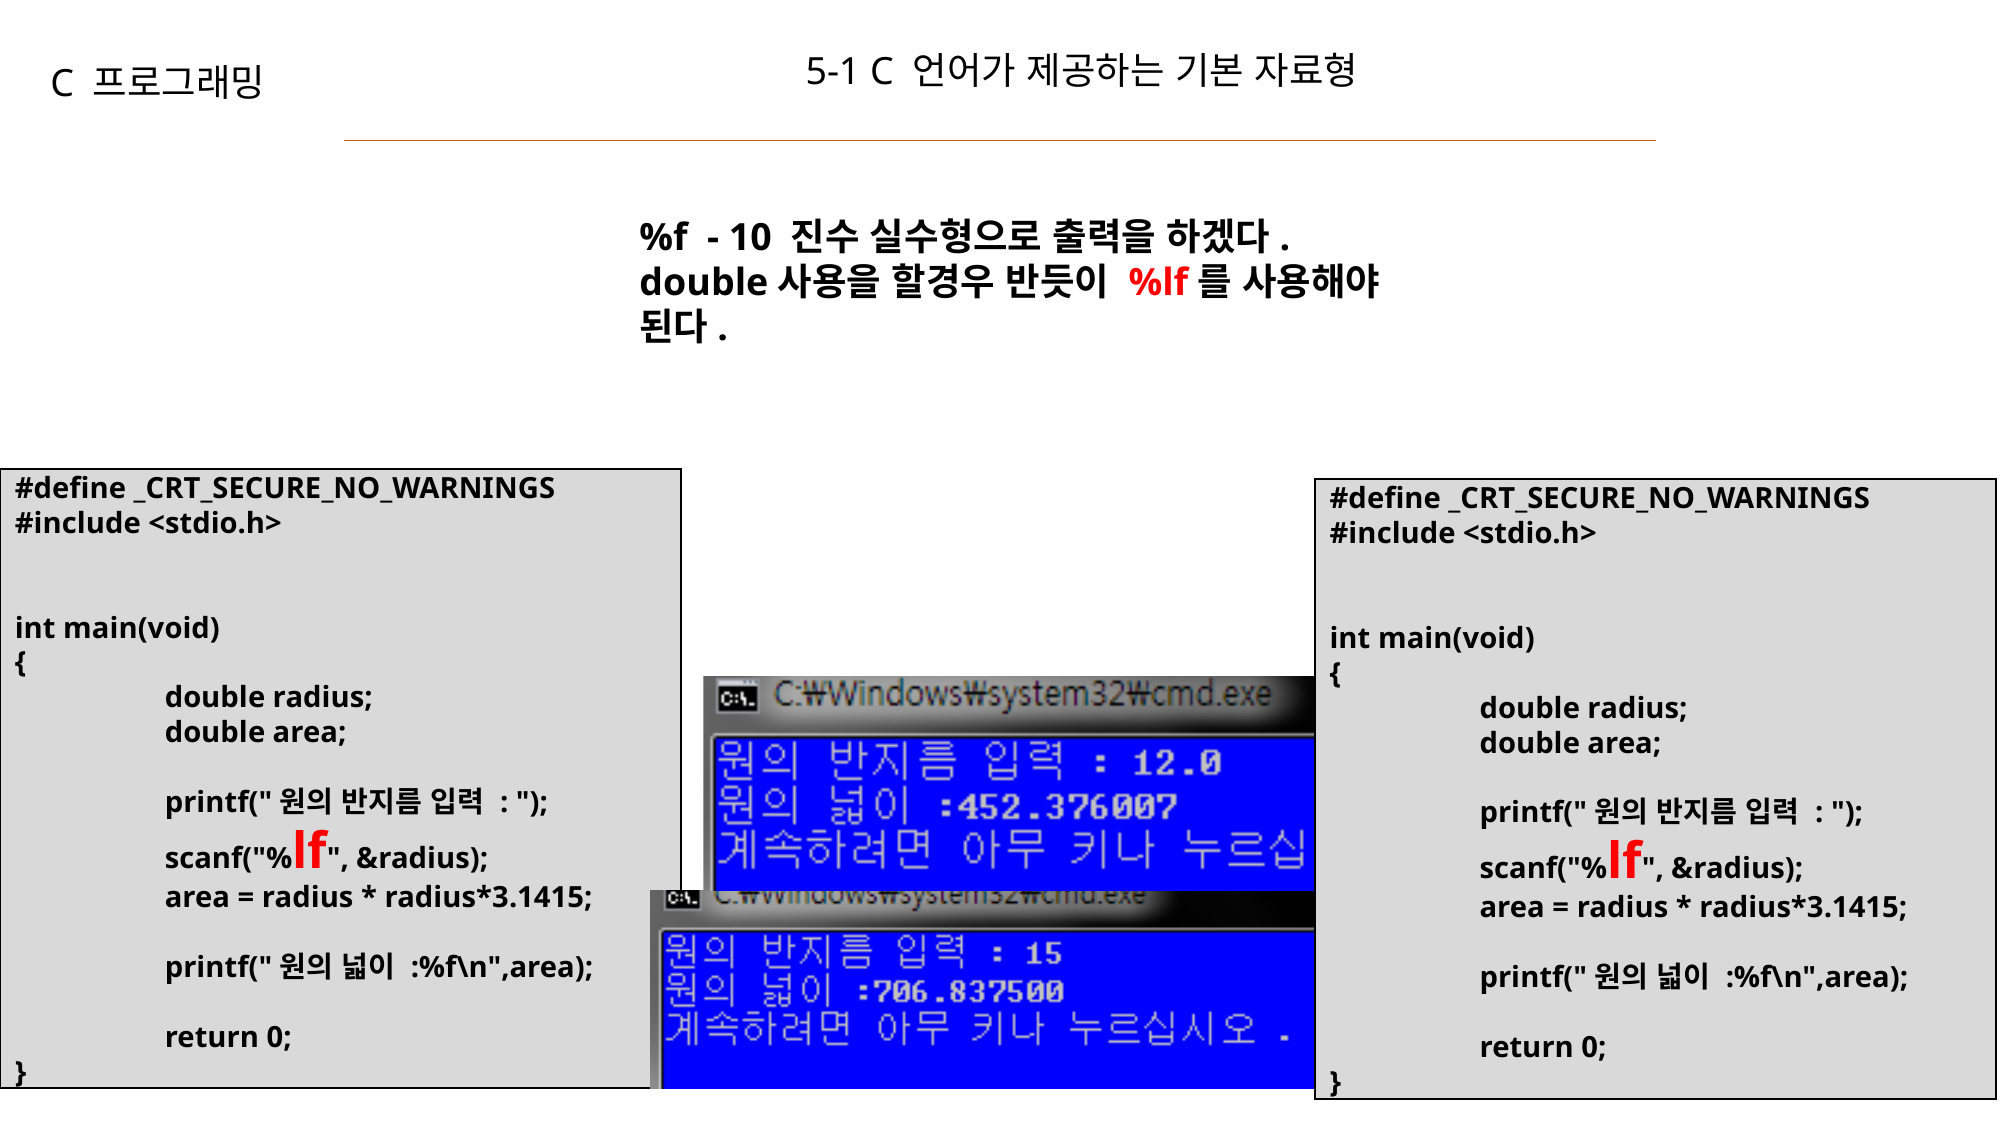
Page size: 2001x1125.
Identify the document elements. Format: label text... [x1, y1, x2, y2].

picture [650, 676, 1315, 1089]
text_box #define _CRT_SECURE_NO_WARNINGS #include <stdio.h> int main(void) { double radius; double area; printf("원의 반지름 입력 : "); scanf("%lf", &radius); area = radius * radius*3.1415; printf("원의 넓이 :%f\n",area); return 0; } [0, 468, 682, 1089]
text_box #define _CRT_SECURE_NO_WARNINGS #include <stdio.h> int main(void) { double radius; double area; printf("원의 반지름 입력 : "); scanf("%lf", &radius); area = radius * radius*3.1415; printf("원의 넓이 :%f\n",area); return 0; } [1314, 478, 1997, 1100]
text_box %f - 10 진수 실수형으로 출력을 하겠다. double사용을 할경우 반듯이 %lf를 사용해야 된다. [624, 205, 1399, 356]
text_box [29, 40, 1656, 141]
